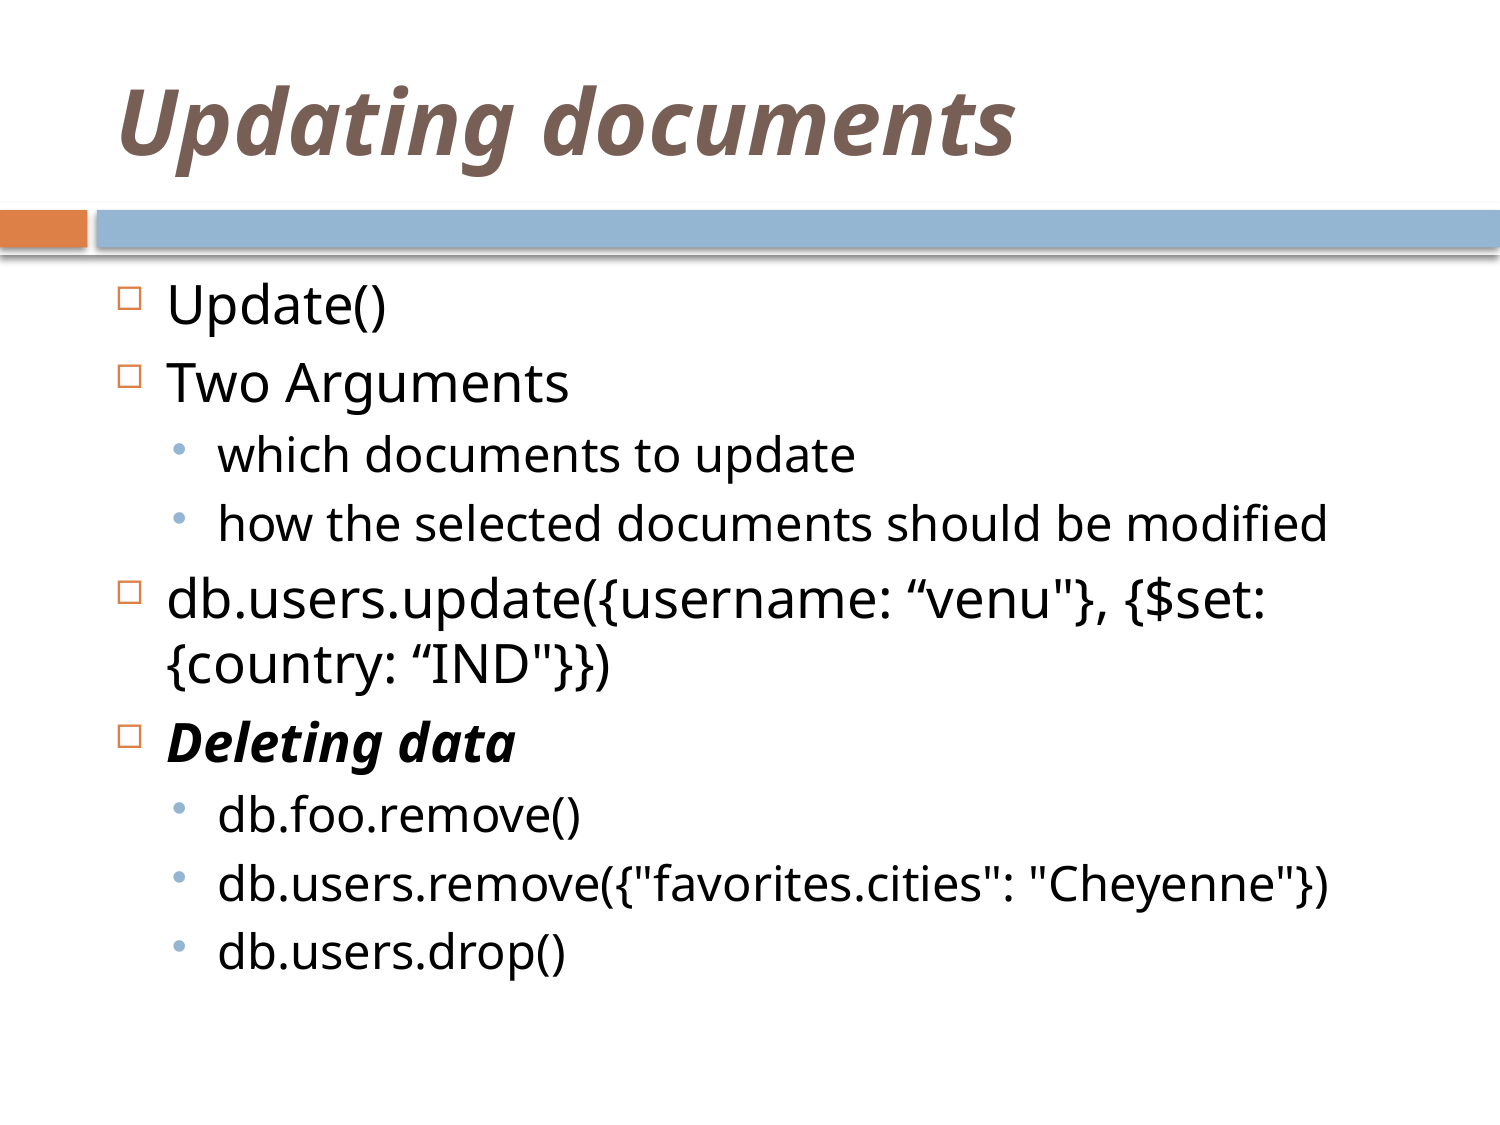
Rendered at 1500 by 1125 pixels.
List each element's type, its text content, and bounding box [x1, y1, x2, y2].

list Update() Two Arguments which documents to update how the selected documents should be modified db.users.update({username: “venu"}, {$set: {country: “IND"}}) Deleting data db.foo.remove() db.users.remove({"favorites.cities": "Cheyenne"}) db.users.drop() [100, 262, 1438, 1000]
title Updating documents [100, 37, 1438, 200]
